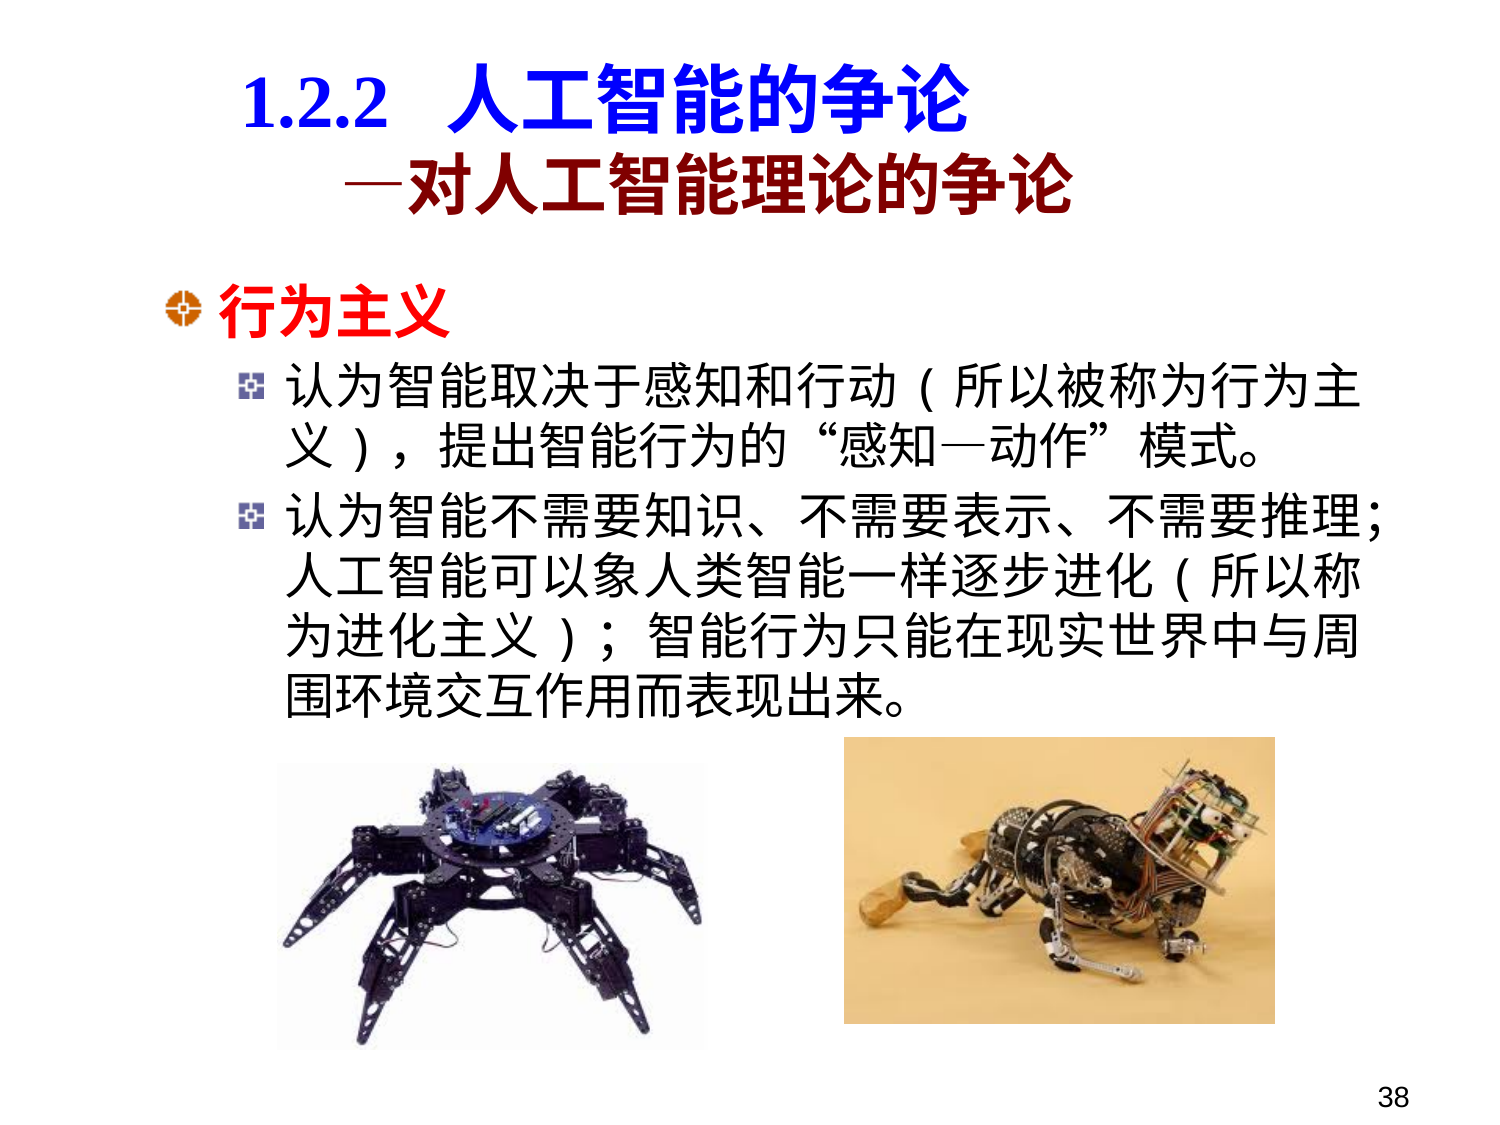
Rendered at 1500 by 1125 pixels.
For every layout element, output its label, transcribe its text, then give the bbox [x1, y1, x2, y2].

picture [844, 737, 1275, 1024]
slide_number 38 [891, 1070, 1425, 1106]
picture [277, 763, 708, 1050]
text_box 1.2.2 人工智能的争论 —对人工智能理论的争论 [225, 31, 1471, 244]
picture [162, 289, 204, 331]
picture [237, 371, 264, 399]
picture [237, 501, 264, 529]
list 行为主义 认为智能取决于感知和行动(所以被称为行为主义)，提出智能行为的“感知—动作”模式。 认为智能不需要知识、不需要表示、不需要推理；人工智能可以象人类智能一样逐步进化(所以称为进化主义)；智能行为只能在现实世界中与周围环境交互作用而表现出来。 [147, 267, 1379, 870]
